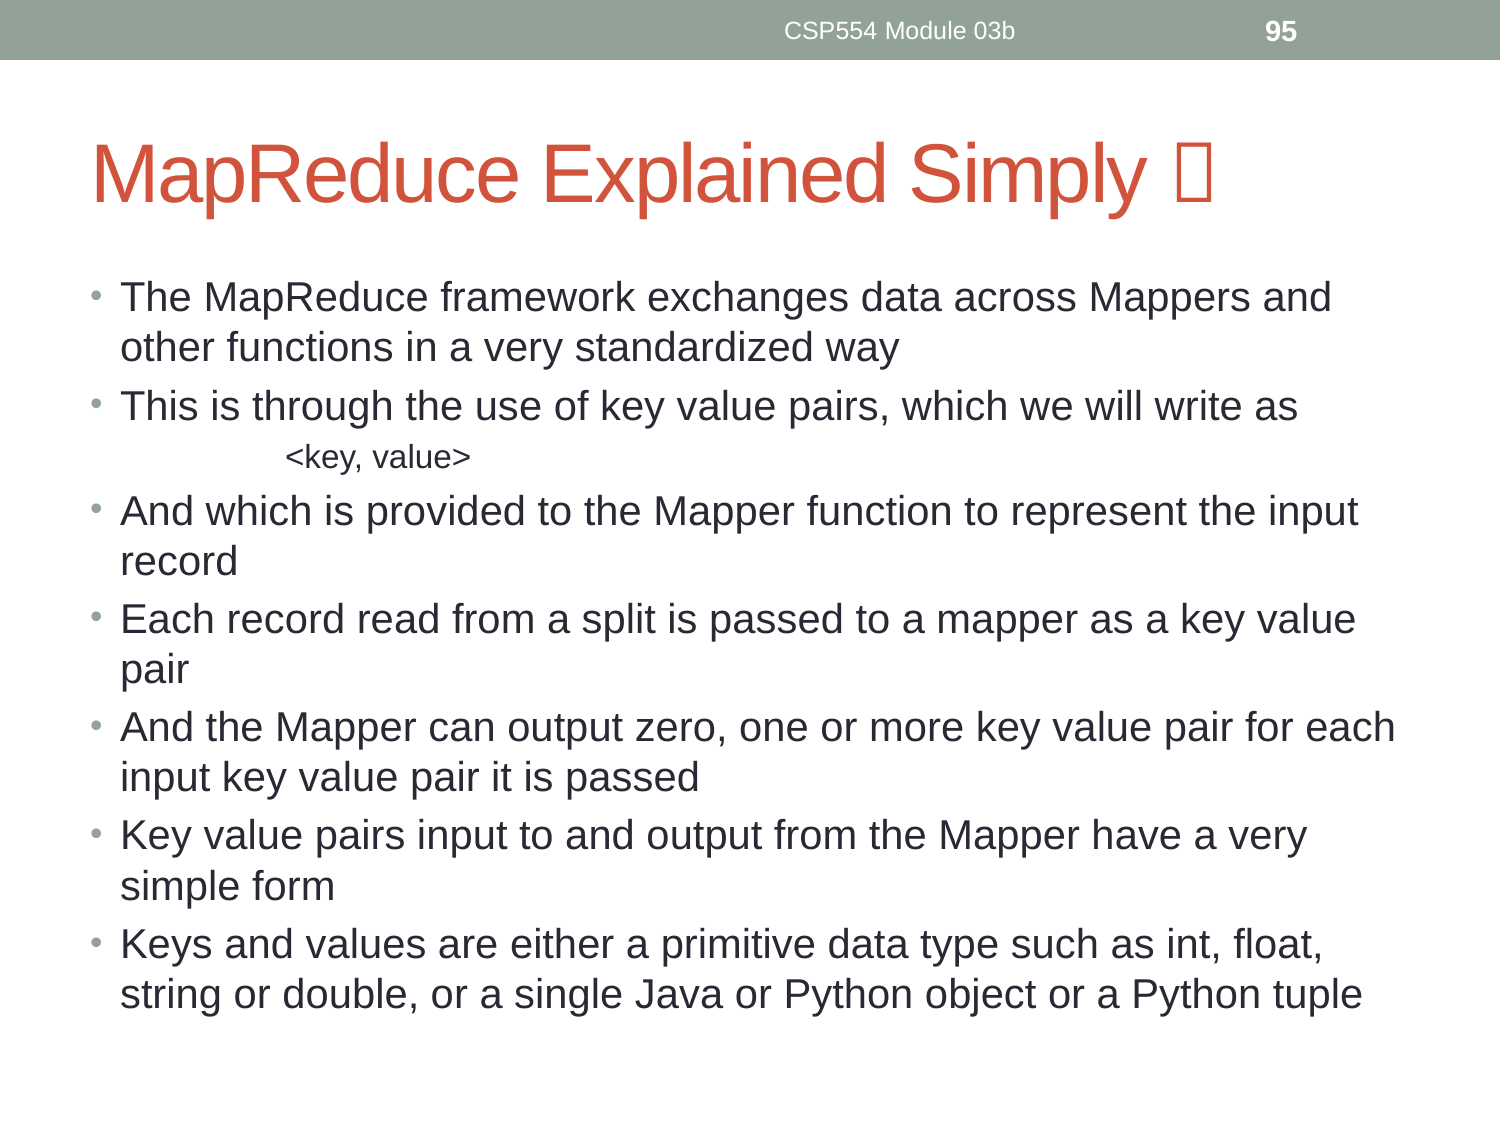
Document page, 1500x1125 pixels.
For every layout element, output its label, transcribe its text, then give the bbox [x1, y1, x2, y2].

title MapReduce Explained Simply  [75, 87, 1425, 250]
list The MapReduce framework exchanges data across Mappers and other functions in a very standardized way This is through the use of key value pairs, which we will write as <key, value> And which is provided to the Mapper function to represent the input record Each record read from a split is passed to a mapper as a key value pair And the Mapper can output zero, one or more key value pair for each input key value pair it is passed Key value pairs input to and output from the Mapper have a very simple form Keys and values are either a primitive data type such as int, float, string or double, or a single Java or Python object or a Python tuple [75, 262, 1425, 1063]
slide_number 95 [1250, 3, 1425, 57]
footer CSP554 Module 03b [562, 3, 1238, 57]
